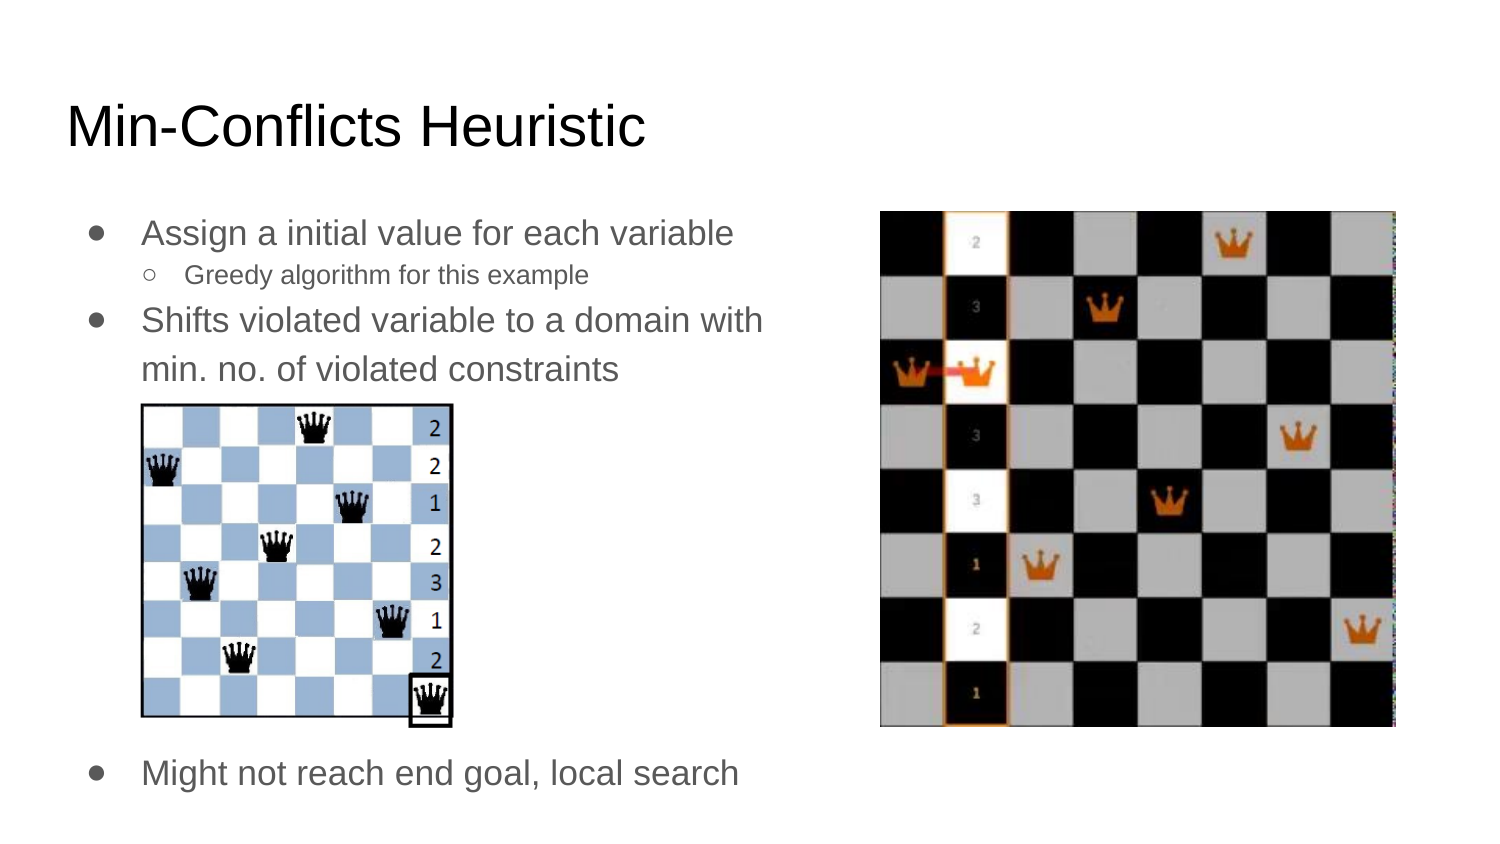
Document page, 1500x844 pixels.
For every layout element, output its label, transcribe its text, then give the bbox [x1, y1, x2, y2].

picture [132, 398, 461, 735]
picture [879, 211, 1397, 728]
list Assign a initial value for each variable Greedy algorithm for this example Shifts violated variable to a domain with min. no. of violated constraints Might not reach end goal, local search [51, 189, 1449, 750]
title Min-Conflicts Heuristic [51, 72, 1449, 167]
